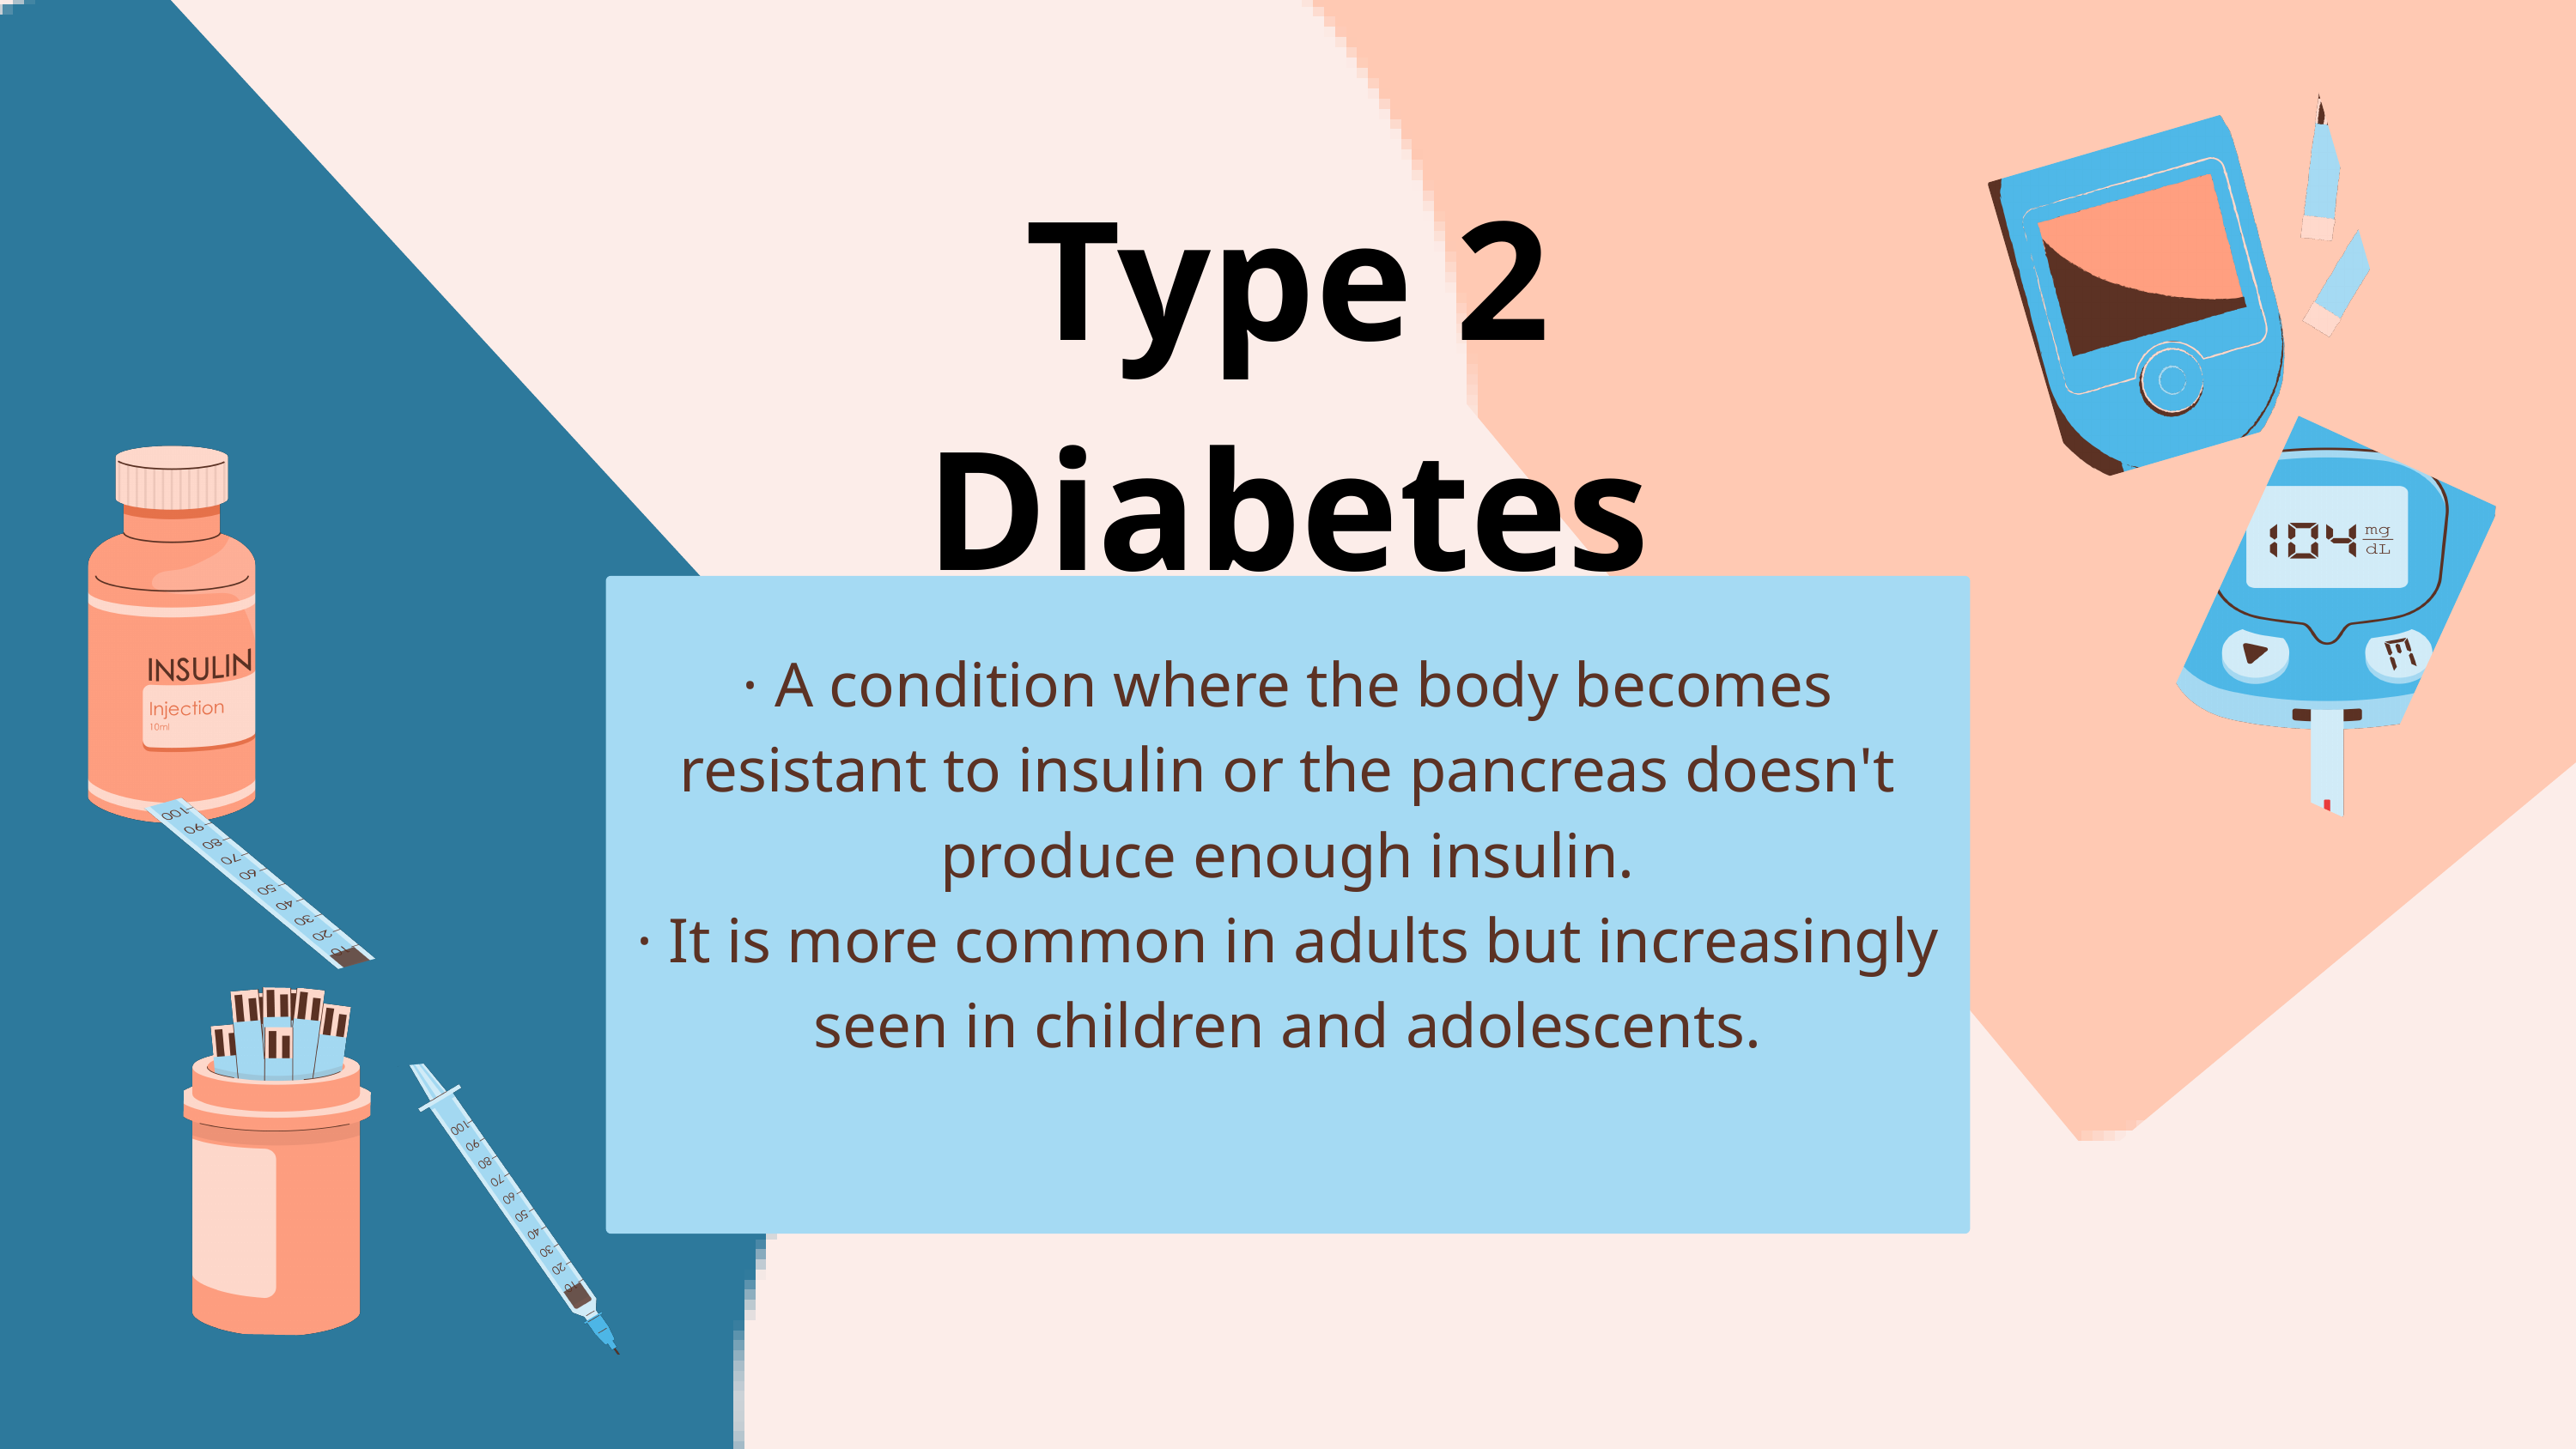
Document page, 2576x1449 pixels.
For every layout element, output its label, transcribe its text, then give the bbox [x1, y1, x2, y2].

text_box [1987, 87, 2406, 486]
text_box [605, 575, 1971, 1234]
text_box [1131, 0, 2576, 1161]
text_box Type 2 Diabetes [647, 142, 1929, 573]
text_box [78, 743, 433, 1027]
text_box [0, 0, 1504, 1449]
text_box [2154, 415, 2500, 823]
text_box [88, 446, 256, 823]
text_box [395, 1046, 633, 1374]
text_box [179, 987, 374, 1337]
